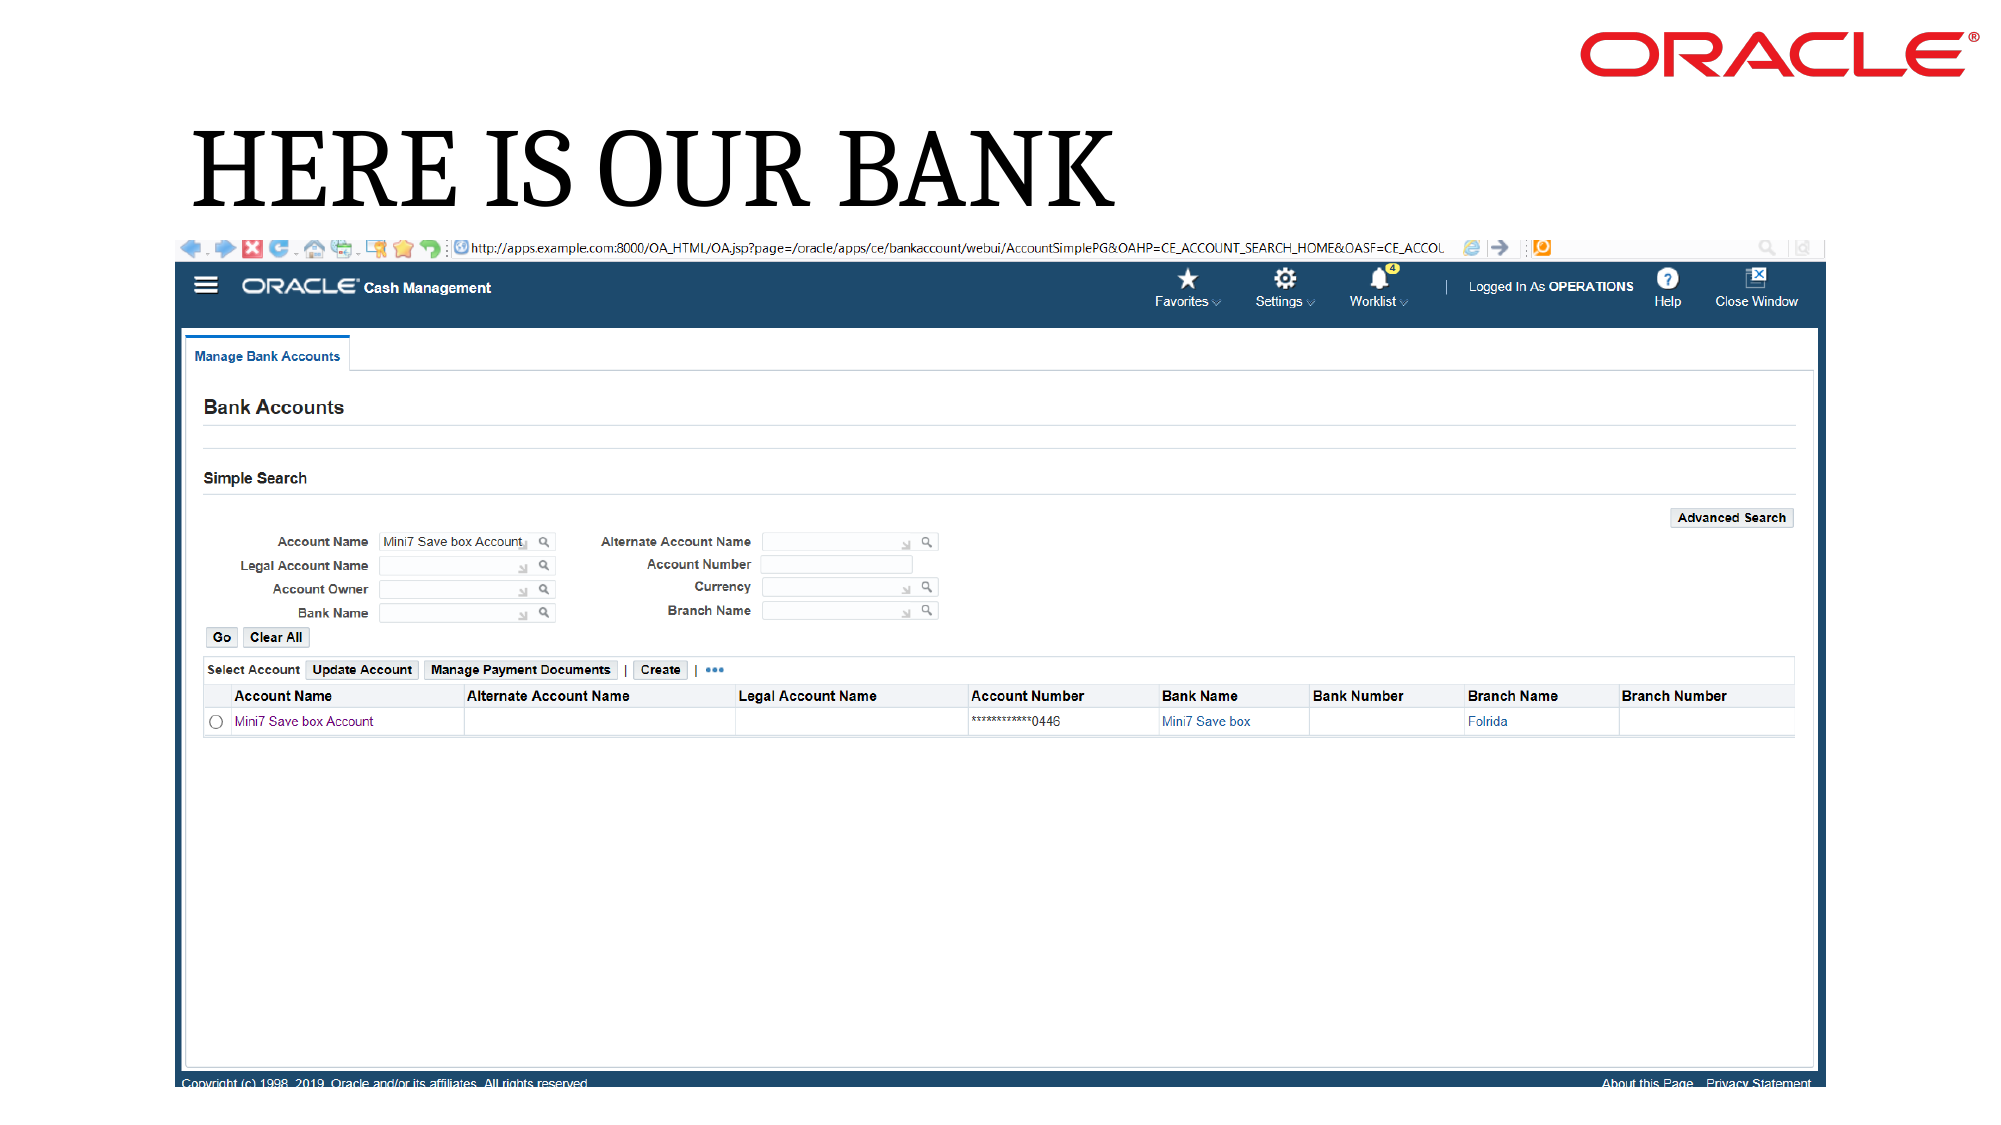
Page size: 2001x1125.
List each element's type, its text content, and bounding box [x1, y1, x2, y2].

picture [175, 240, 1826, 1087]
title Here is our bank [175, 79, 1826, 240]
picture [1558, 3, 2001, 105]
